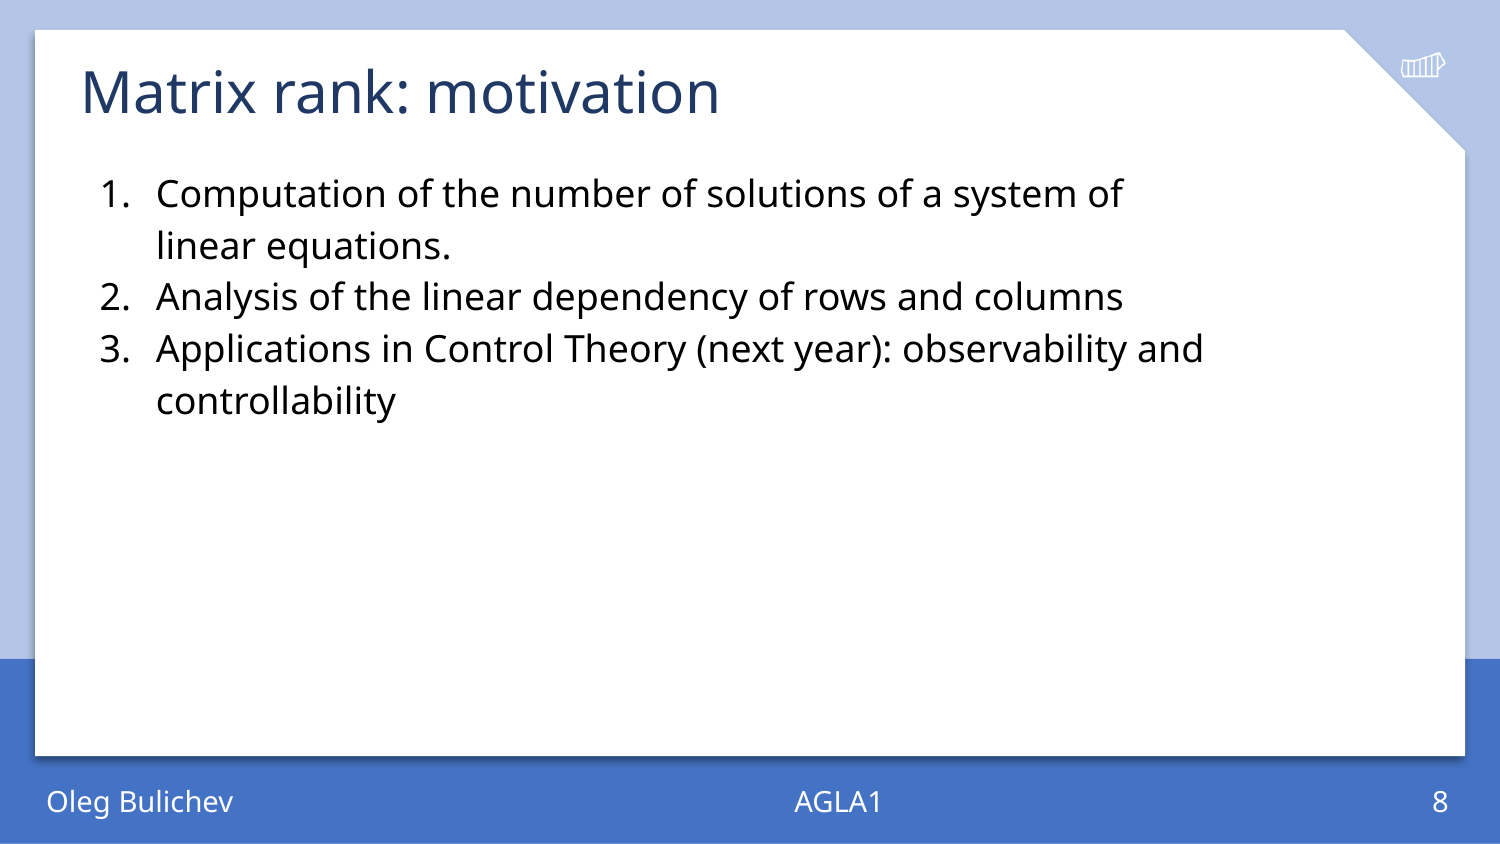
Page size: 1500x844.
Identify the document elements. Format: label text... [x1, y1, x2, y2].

picture [0, 0, 1500, 658]
list Computation of the number of solutions of a system of linear equations. Analysis of the linear dependency of rows and columns Applications in Control Theory (next year): observability and controllability [69, 157, 1221, 578]
title Matrix rank: motivation [69, 58, 1364, 158]
